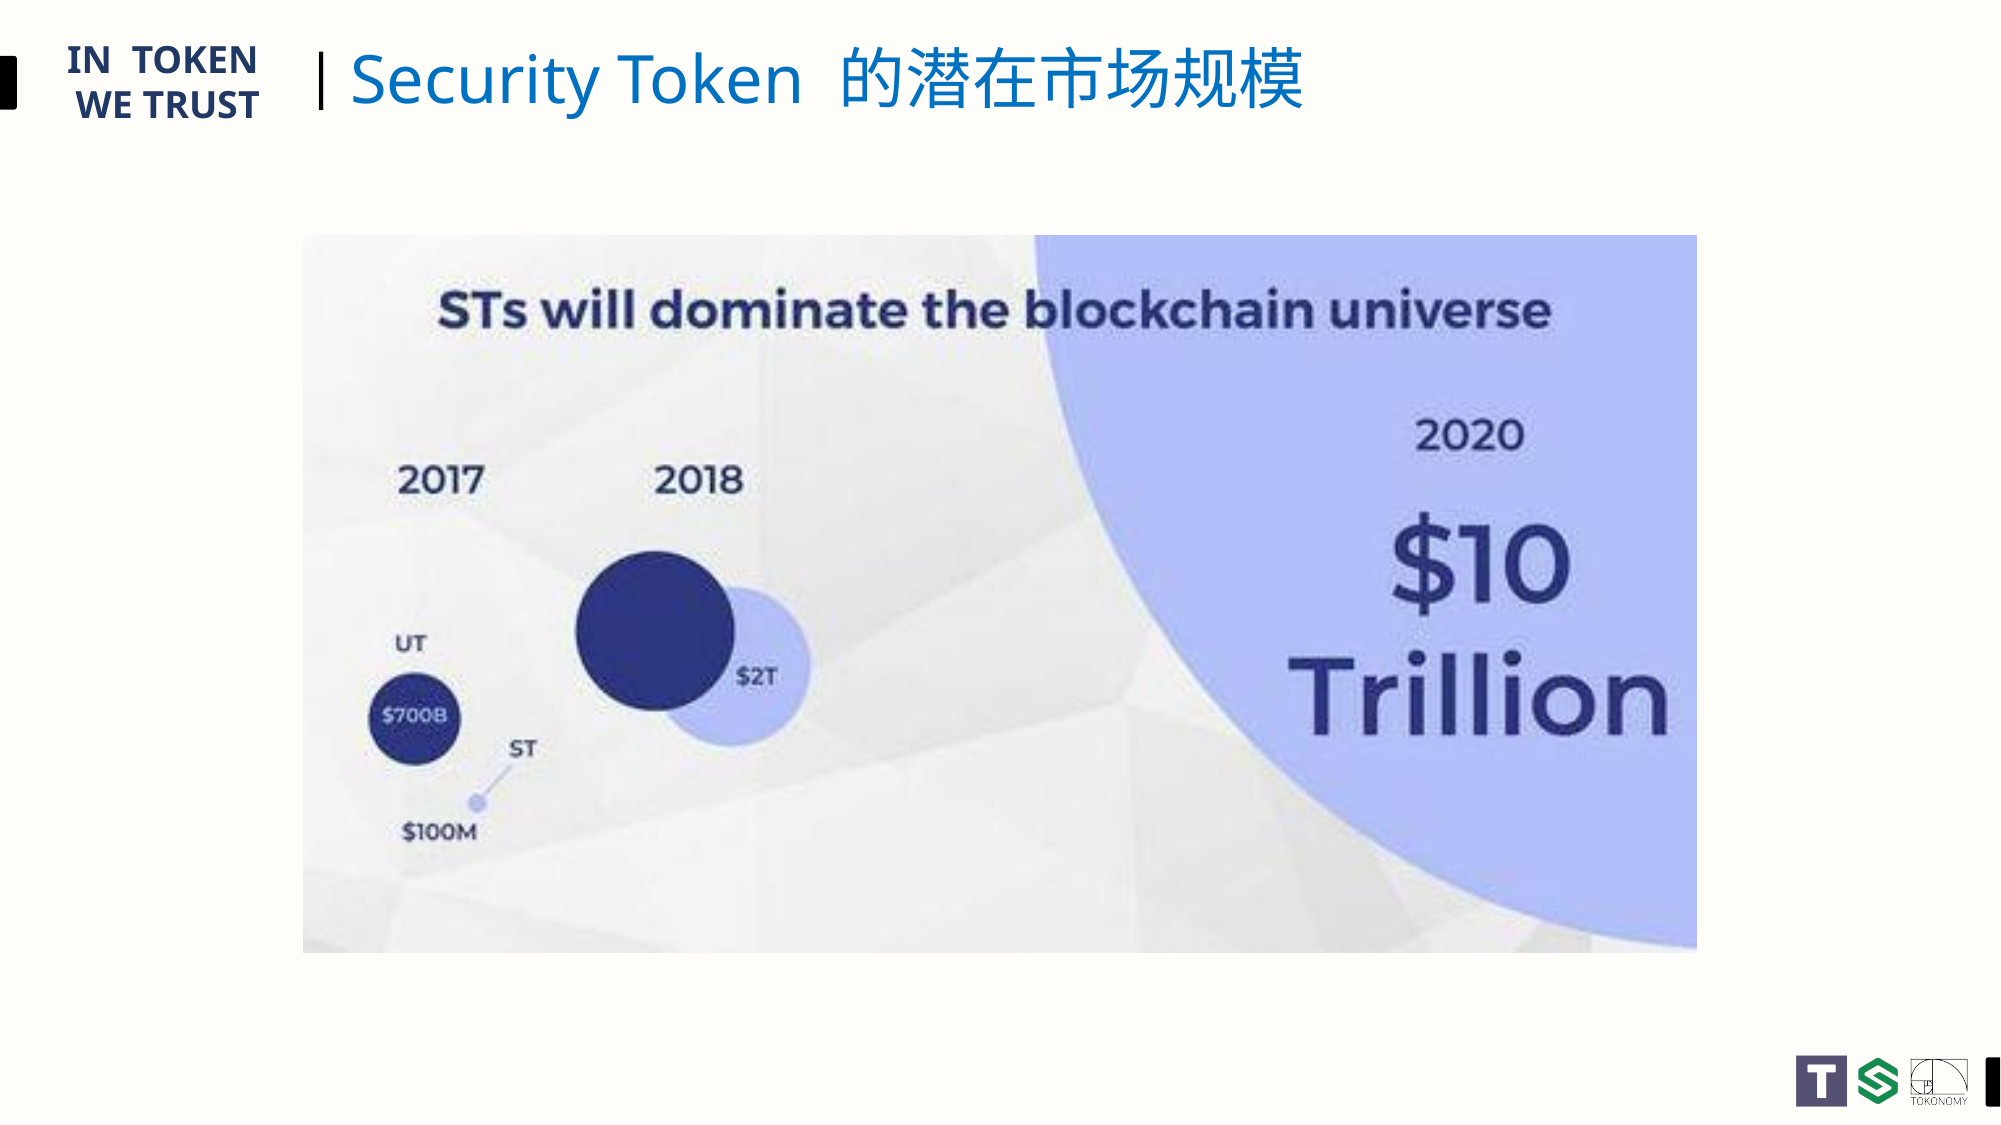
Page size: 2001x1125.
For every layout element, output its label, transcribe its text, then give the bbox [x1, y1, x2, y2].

picture [1788, 1048, 1852, 1110]
picture [303, 235, 1697, 953]
title Security Token 的潜在市场规模 [334, 38, 1748, 125]
picture [1858, 1057, 1969, 1109]
